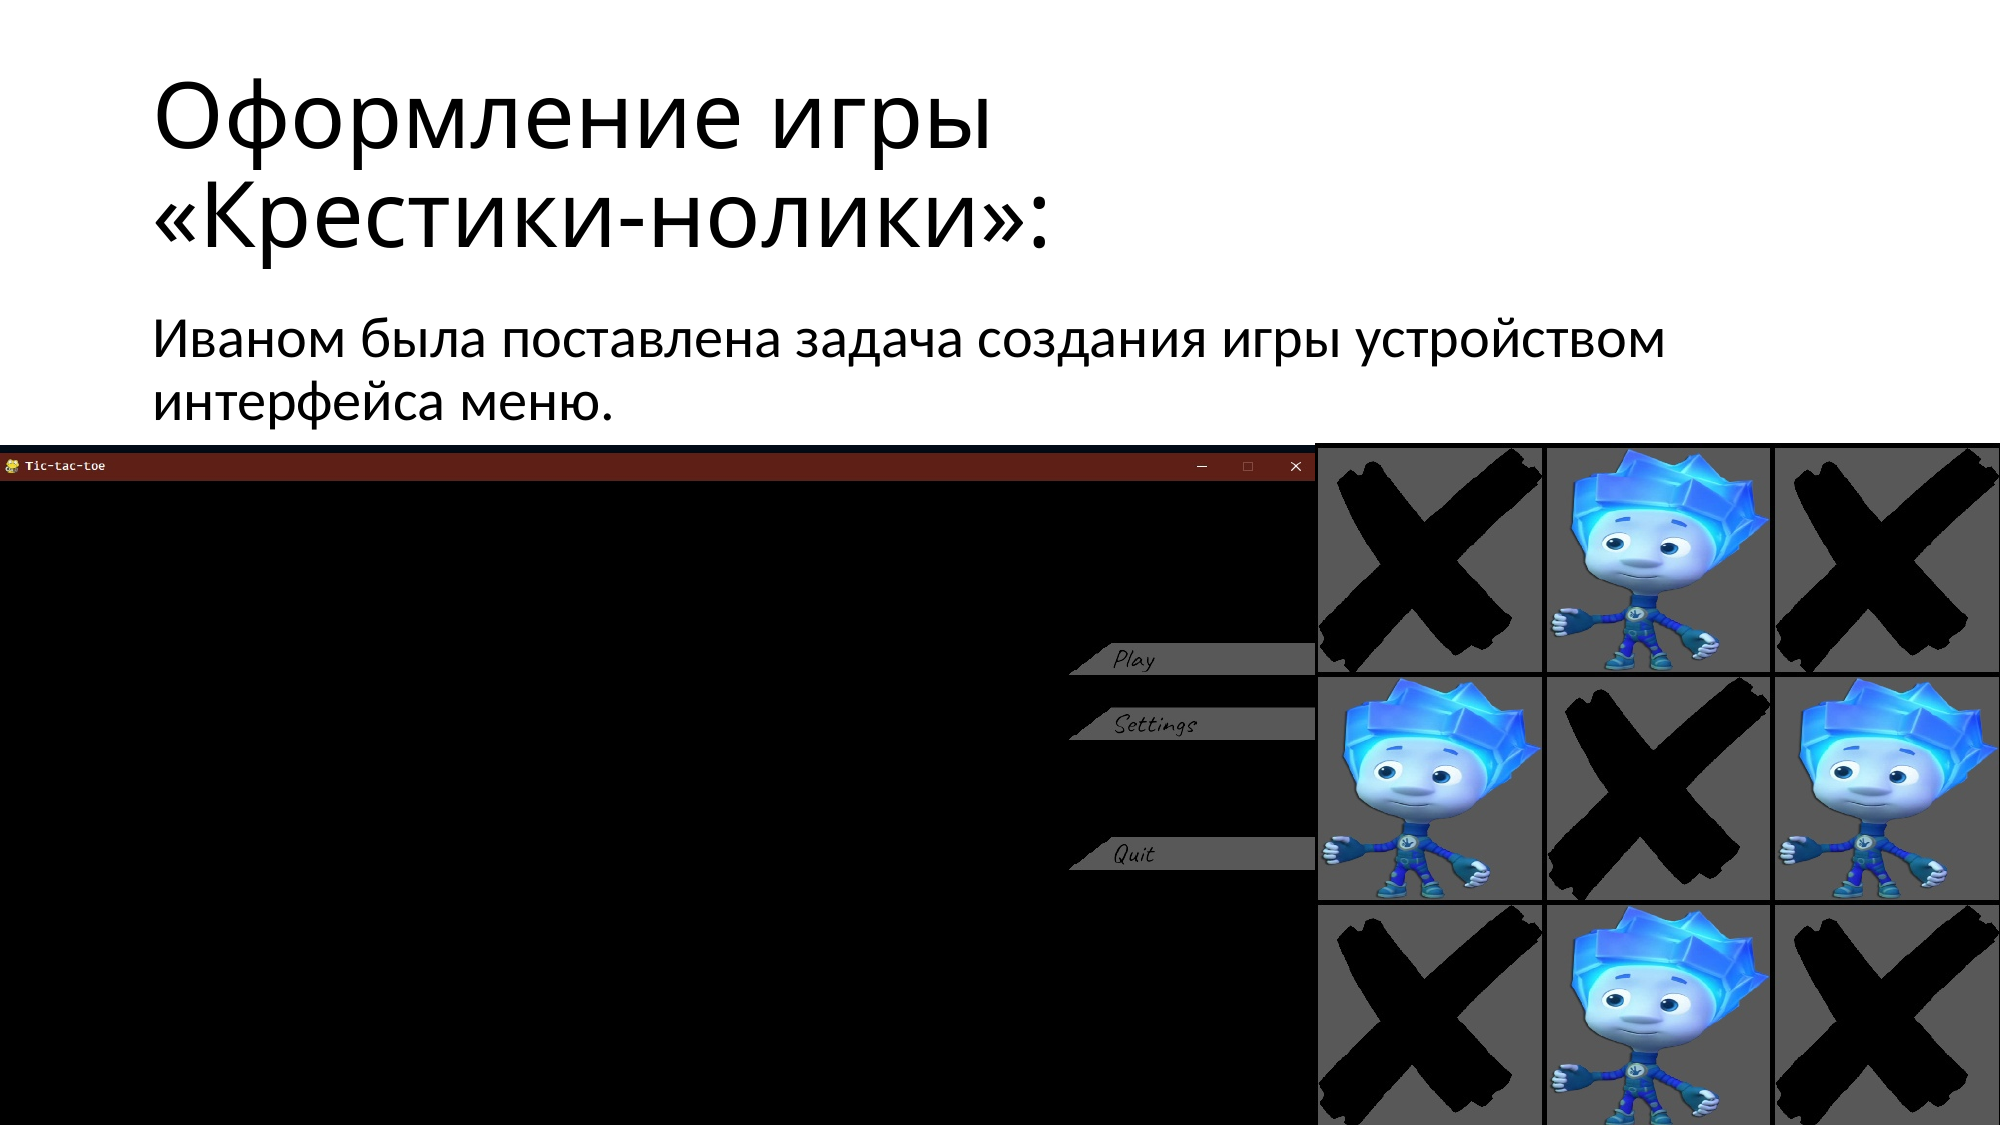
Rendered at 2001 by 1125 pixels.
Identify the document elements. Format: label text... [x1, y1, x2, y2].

title Оформление игры «Крестики-нолики»: [137, 59, 1863, 278]
list Иваном была поставлена задача создания игры устройством интерфейса меню. [137, 299, 1863, 445]
picture [0, 443, 2000, 1125]
